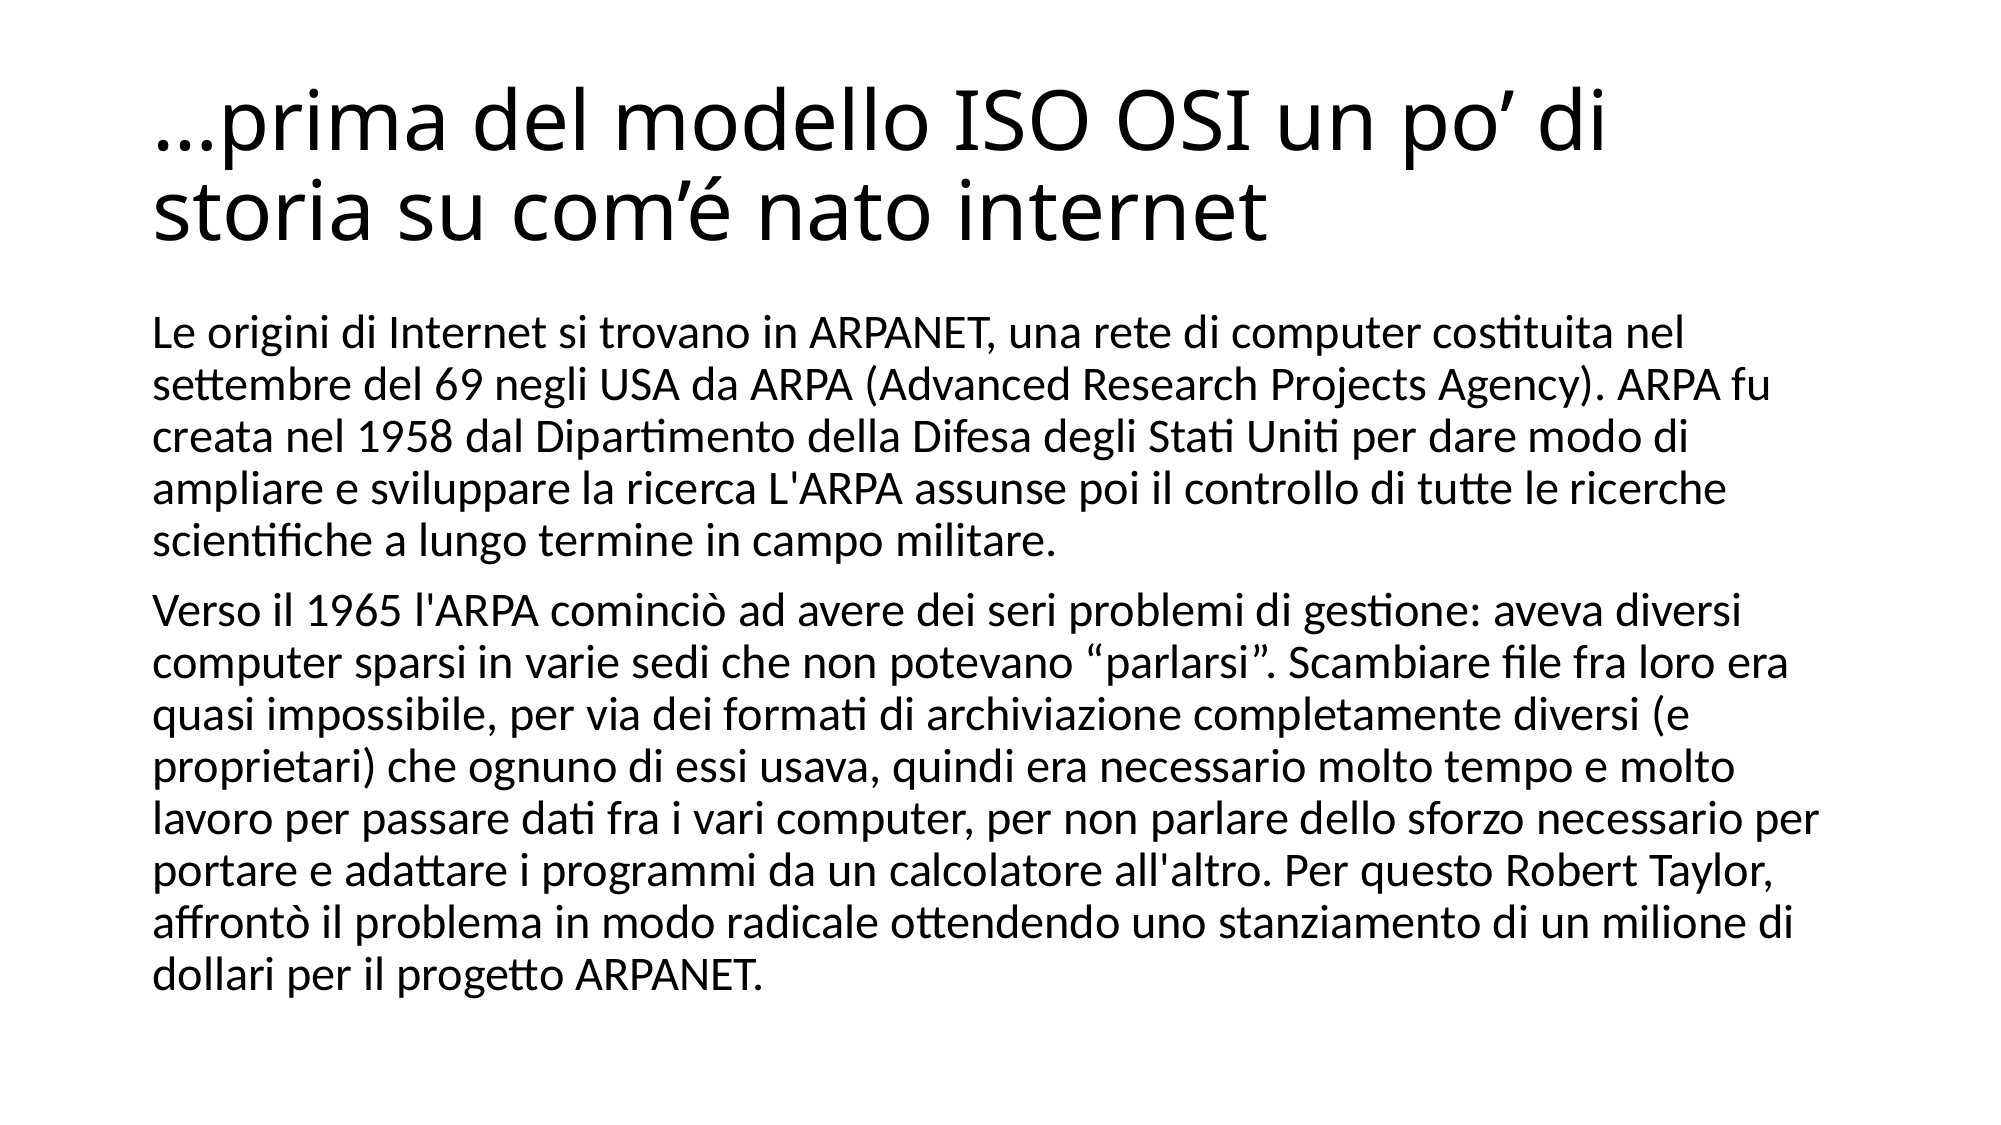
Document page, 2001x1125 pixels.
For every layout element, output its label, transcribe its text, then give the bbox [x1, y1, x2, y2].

title …prima del modello ISO OSI un po’ di storia su com’é nato internet [137, 59, 1863, 278]
list Le origini di Internet si trovano in ARPANET, una rete di computer costituita nel settembre del 69 negli USA da ARPA (Advanced Research Projects Agency). ARPA fu creata nel 1958 dal Dipartimento della Difesa degli Stati Uniti per dare modo di ampliare e sviluppare la ricerca L'ARPA assunse poi il controllo di tutte le ricerche scientifiche a lungo termine in campo militare. Verso il 1965 l'ARPA cominciò ad avere dei seri problemi di gestione: aveva diversi computer sparsi in varie sedi che non potevano “parlarsi”. Scambiare file fra loro era quasi impossibile, per via dei formati di archiviazione completamente diversi (e proprietari) che ognuno di essi usava, quindi era necessario molto tempo e molto lavoro per passare dati fra i vari computer, per non parlare dello sforzo necessario per portare e adattare i programmi da un calcolatore all'altro. Per questo Robert Taylor, affrontò il problema in modo radicale ottendendo uno stanziamento di un milione di dollari per il progetto ARPANET. [137, 299, 1863, 1014]
